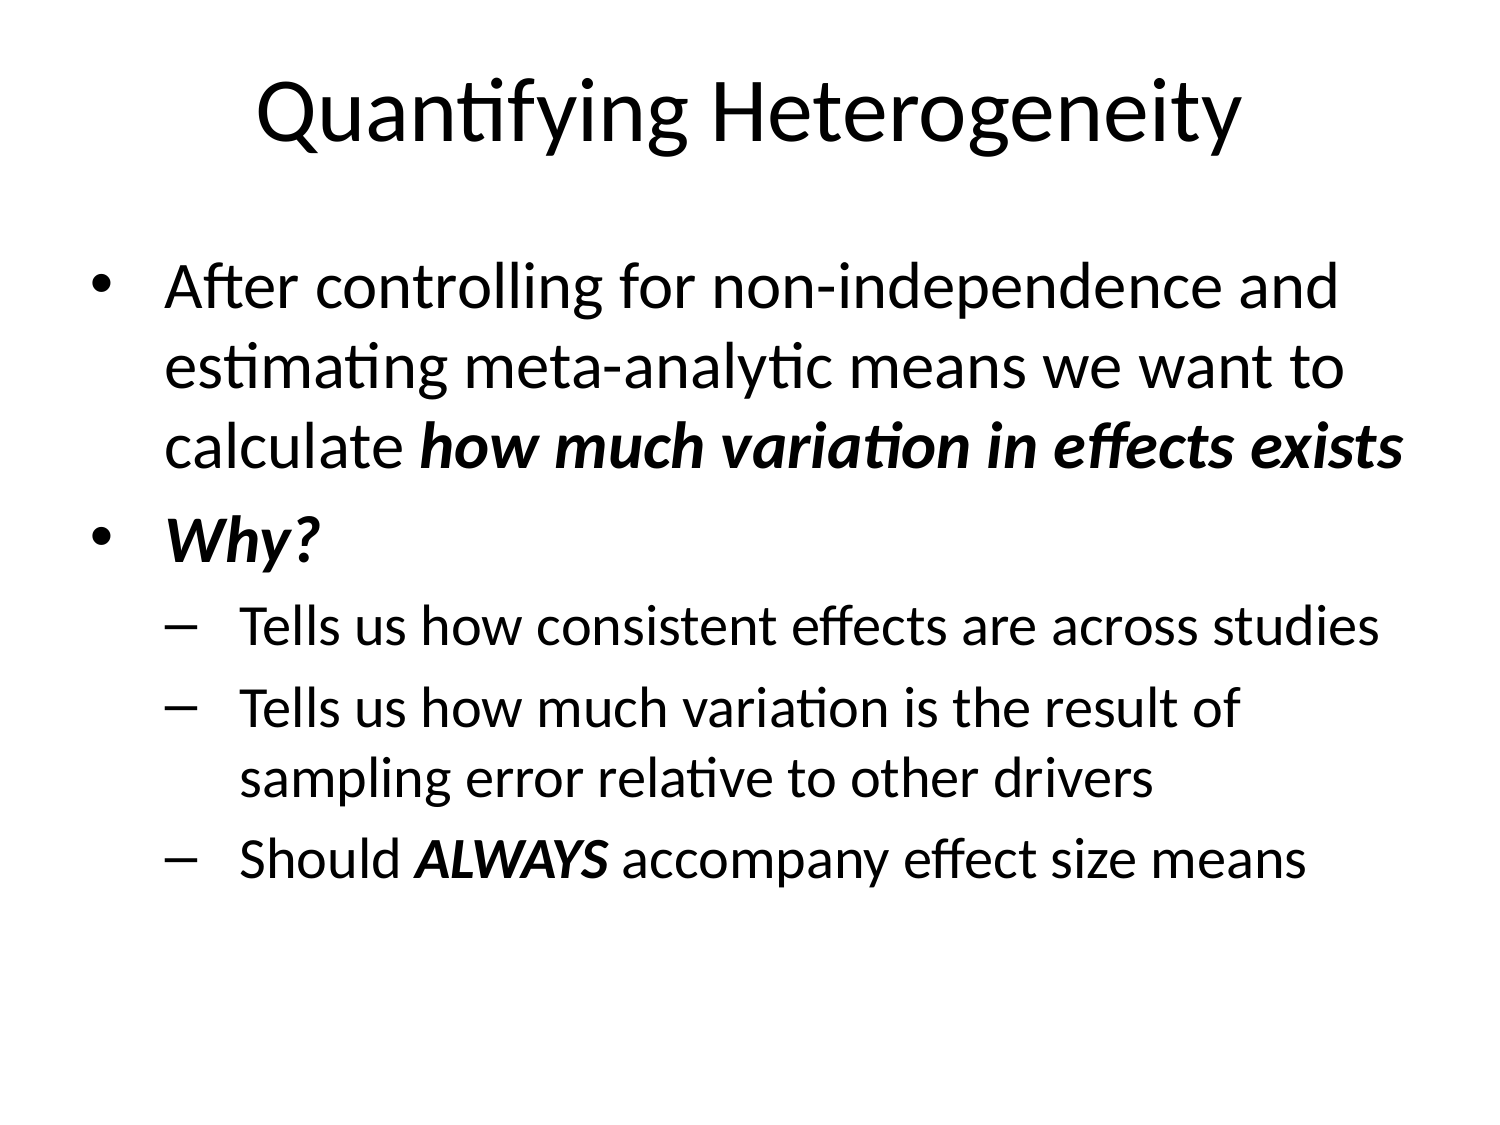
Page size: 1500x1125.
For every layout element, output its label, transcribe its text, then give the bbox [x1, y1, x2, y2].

list After controlling for non-independence and estimating meta-analytic means we want to calculate how much variation in effects exists Why? Tells us how consistent effects are across studies Tells us how much variation is the result of sampling error relative to other drivers Should ALWAYS accompany effect size means [74, 234, 1425, 978]
title Quantifying Heterogeneity [102, 0, 1397, 214]
